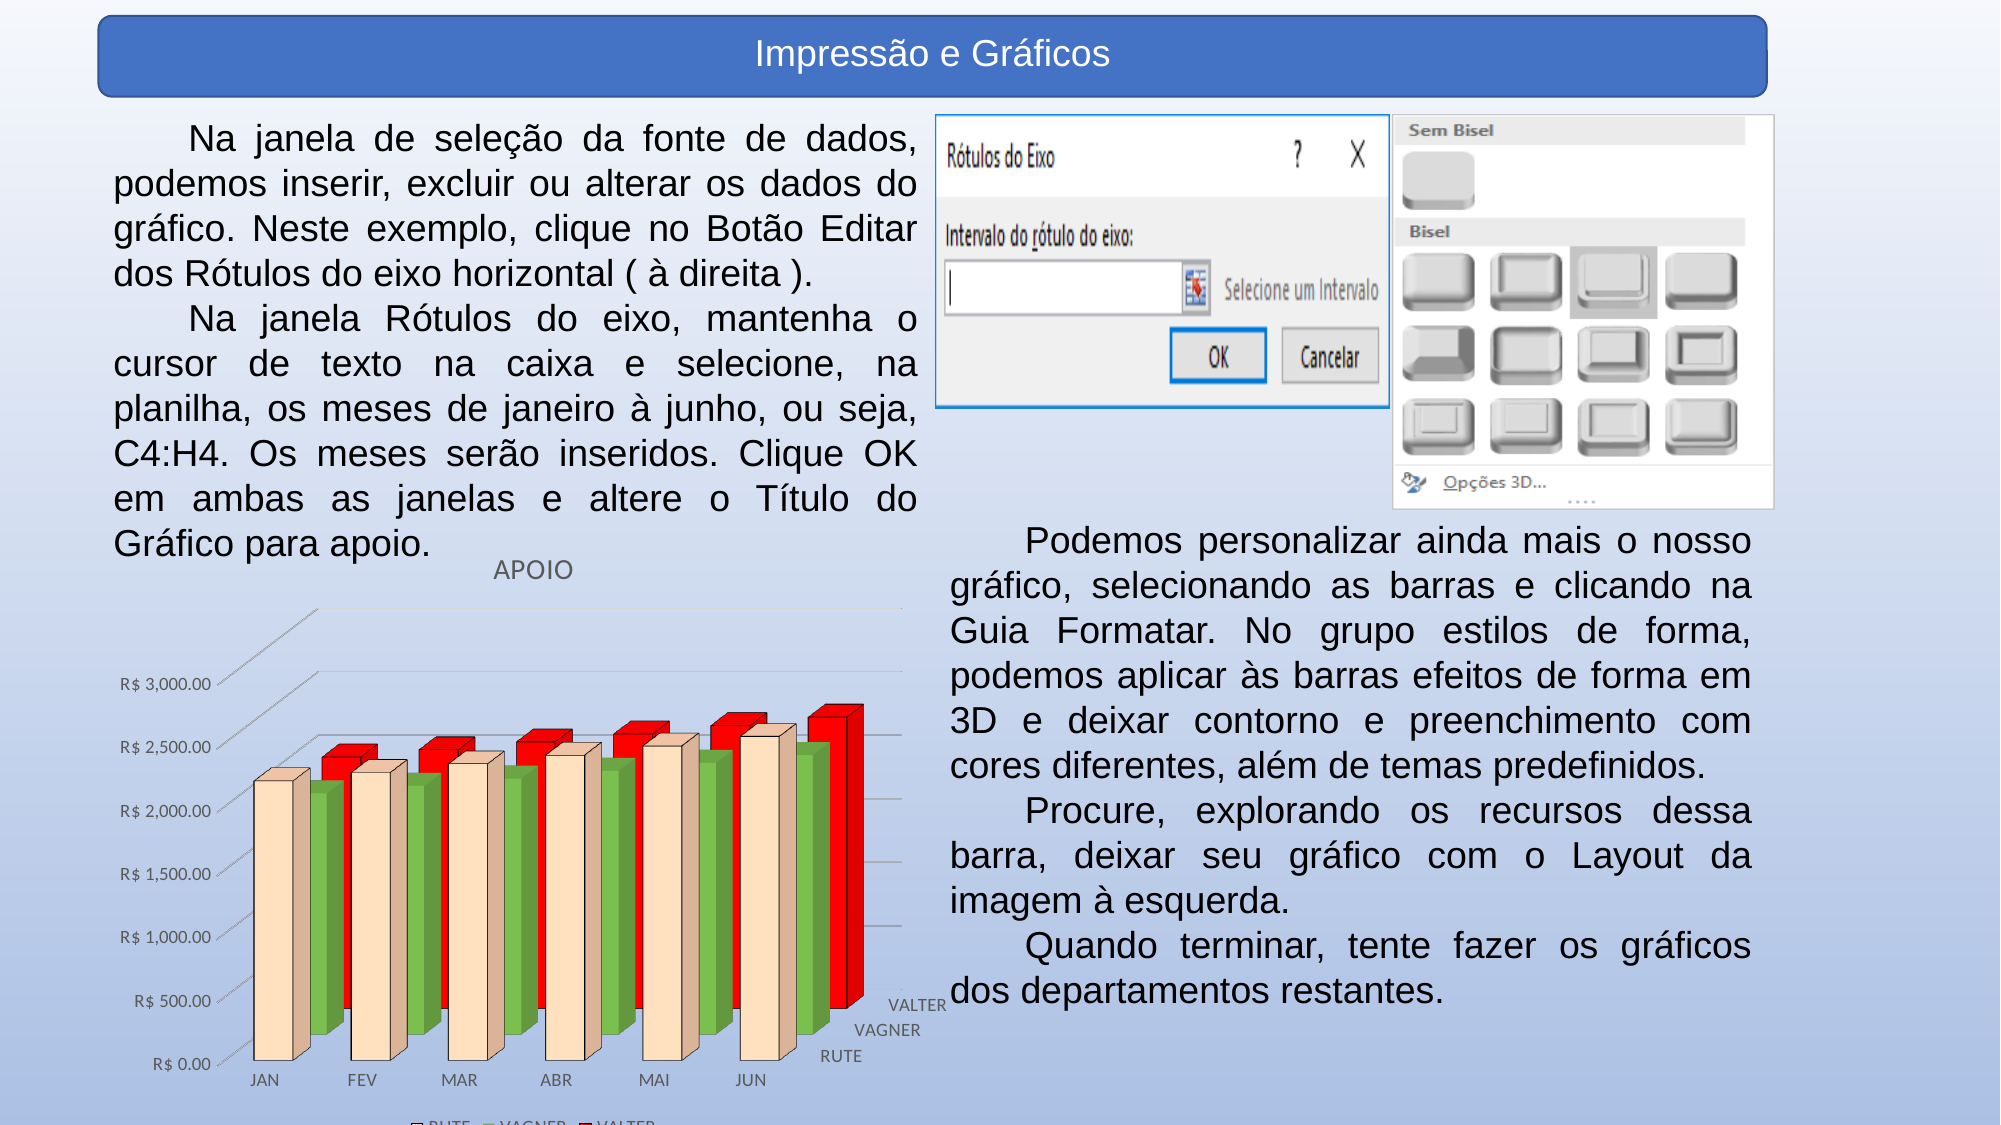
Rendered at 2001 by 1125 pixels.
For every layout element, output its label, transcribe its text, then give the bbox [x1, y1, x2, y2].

picture [935, 114, 1390, 409]
picture [1392, 114, 1775, 510]
text_box Na janela de seleção da fonte de dados, podemos inserir, excluir ou alterar os dados do gráfico. Neste exemplo, clique no Botão Editar dos Rótulos do eixo horizontal ( à direita ). Na janela Rótulos do eixo, mantenha o cursor de texto na caixa e selecione, na planilha, os meses de janeiro à junho, ou seja, C4:H4. Os meses serão inseridos. Clique OK em ambas as janelas e altere o Título do Gráfico para apoio. [98, 106, 933, 528]
text_box [97, 24, 1768, 98]
text_box [100, 14, 1765, 21]
chart [98, 528, 970, 1125]
text_box Podemos personalizar ainda mais o nosso gráfico, selecionando as barras e clicando na Guia Formatar. No grupo estilos de forma, podemos aplicar às barras efeitos de forma em 3D e deixar contorno e preenchimento com cores diferentes, além de temas predefinidos. Procure, explorando os recursos dessa barra, deixar seu gráfico com o Layout da imagem à esquerda. Quando terminar, tente fazer os gráficos dos departamentos restantes. [935, 509, 1767, 1064]
text_box Impressão e Gráficos [98, 21, 1767, 82]
